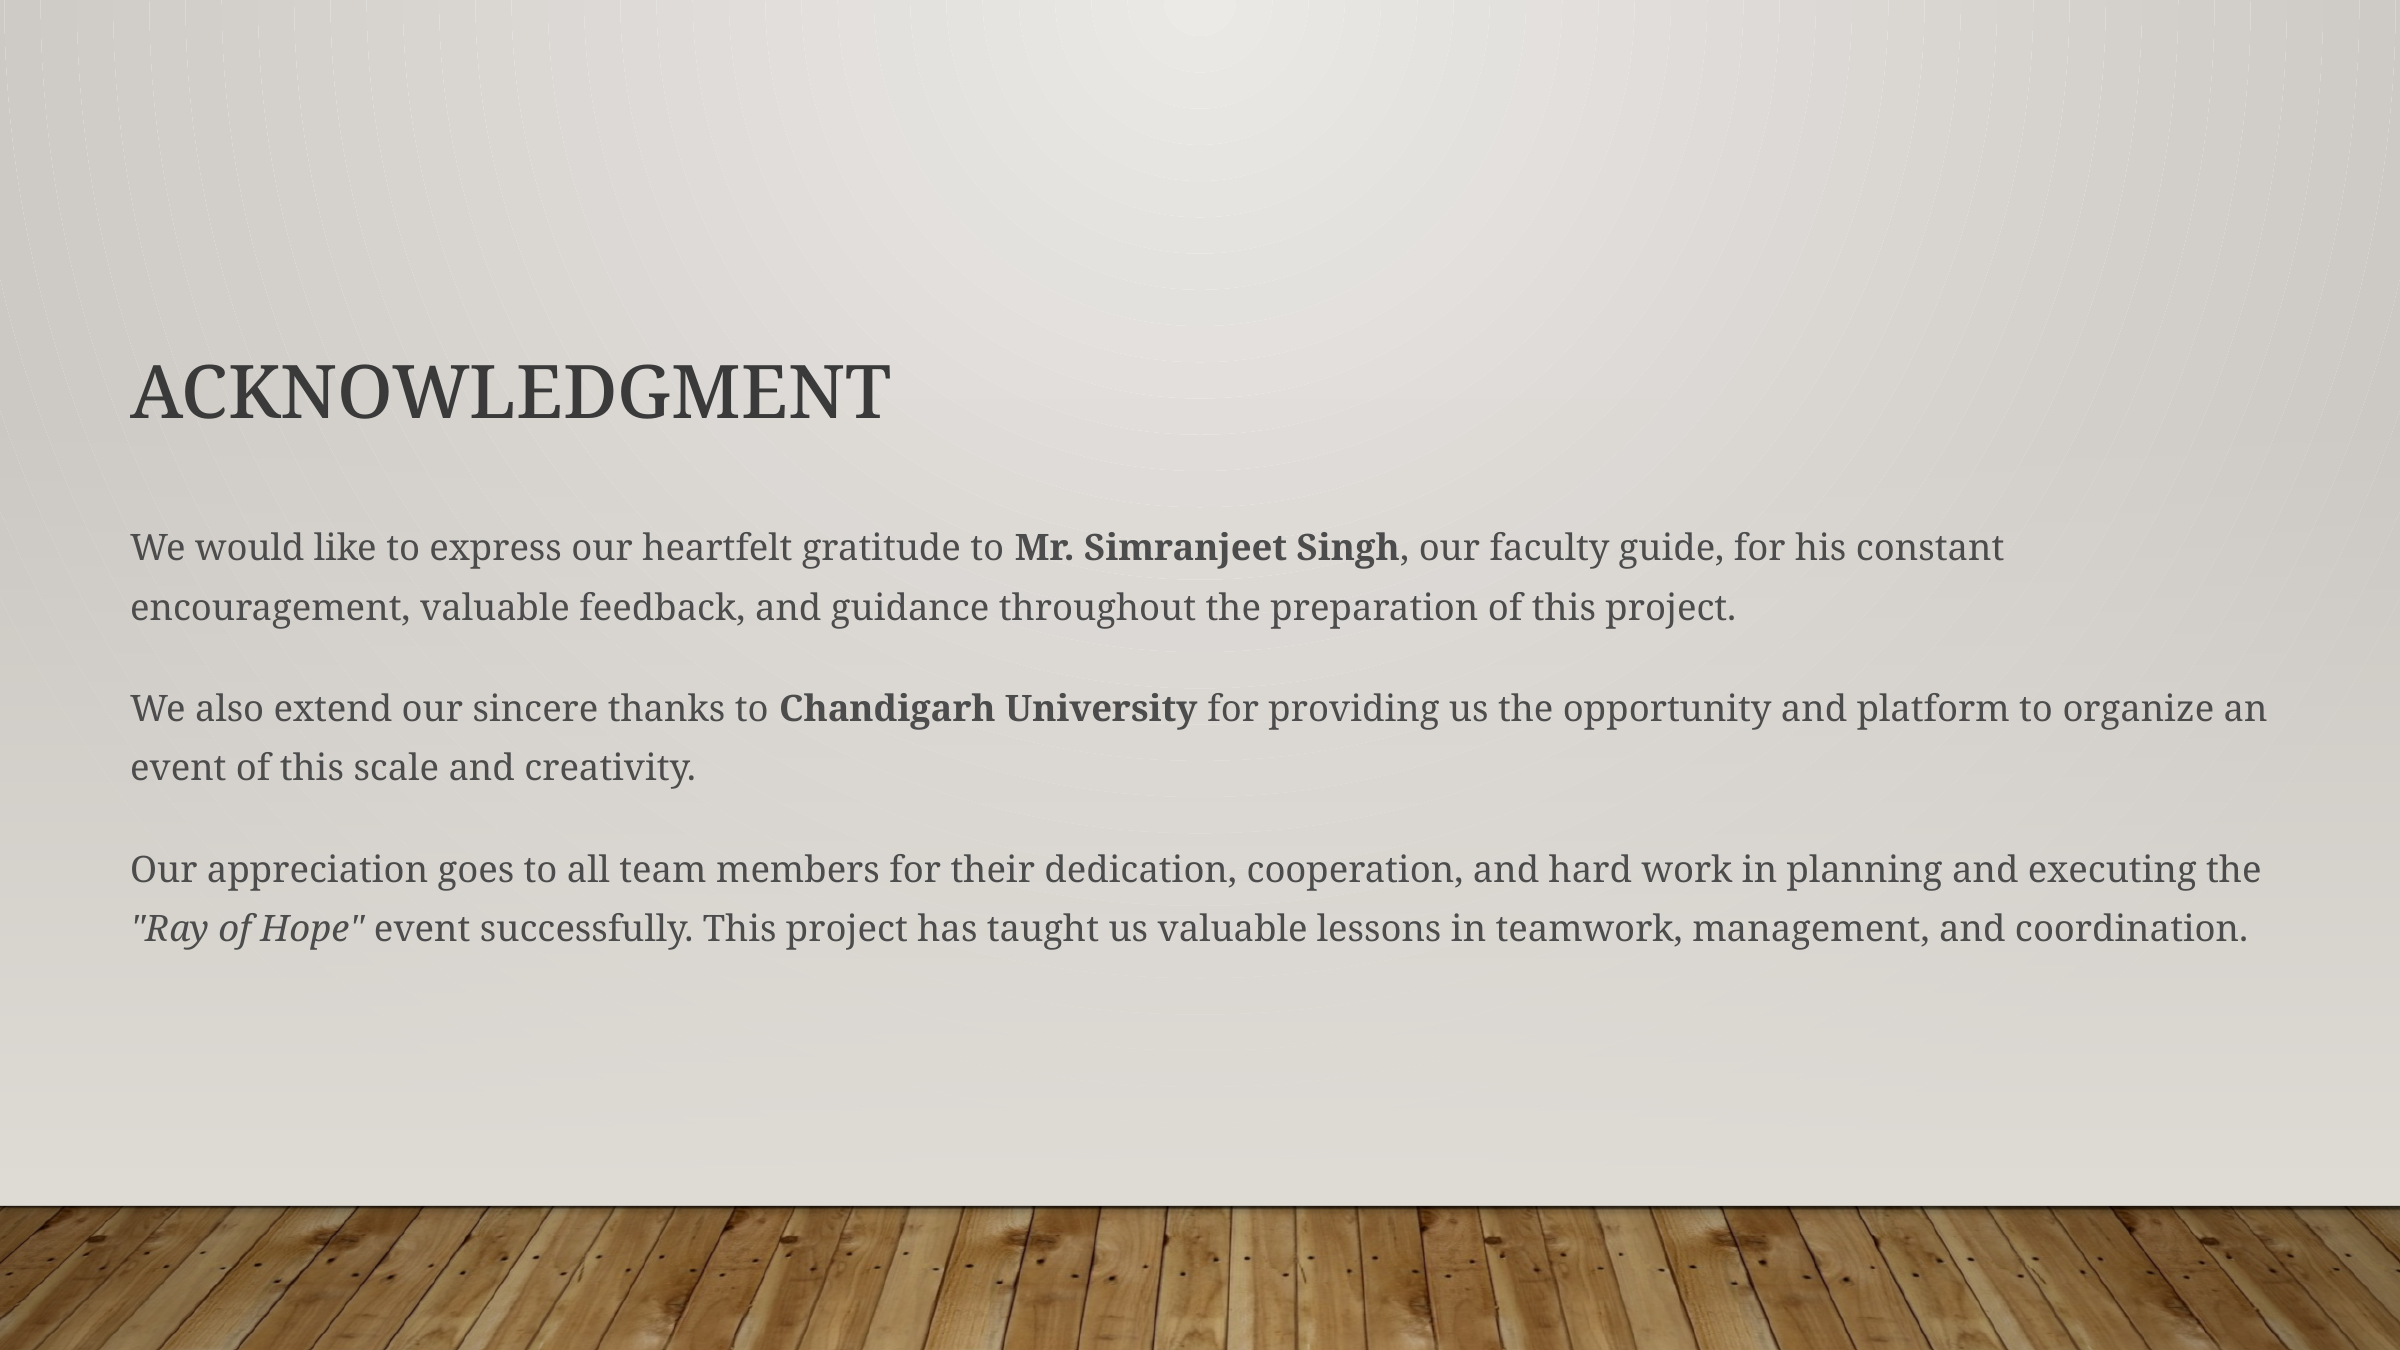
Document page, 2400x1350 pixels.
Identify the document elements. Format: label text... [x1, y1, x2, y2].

text_box We would like to express our heartfelt gratitude to Mr. Simranjeet Singh, our faculty guide, for his constant encouragement, valuable feedback, and guidance throughout the preparation of this project. [130, 508, 2270, 628]
text_box Our appreciation goes to all team members for their dedication, cooperation, and hard work in planning and executing the "Ray of Hope" event successfully. This project has taught us valuable lessons in teamwork, management, and coordination. [130, 830, 2270, 1009]
picture [0, 1206, 2400, 1350]
text_box We also extend our sincere thanks to Chandigarh University for providing us the opportunity and platform to organize an event of this scale and creativity. [130, 669, 2270, 789]
text_box ACKNOWLEDGMENT [130, 341, 896, 435]
